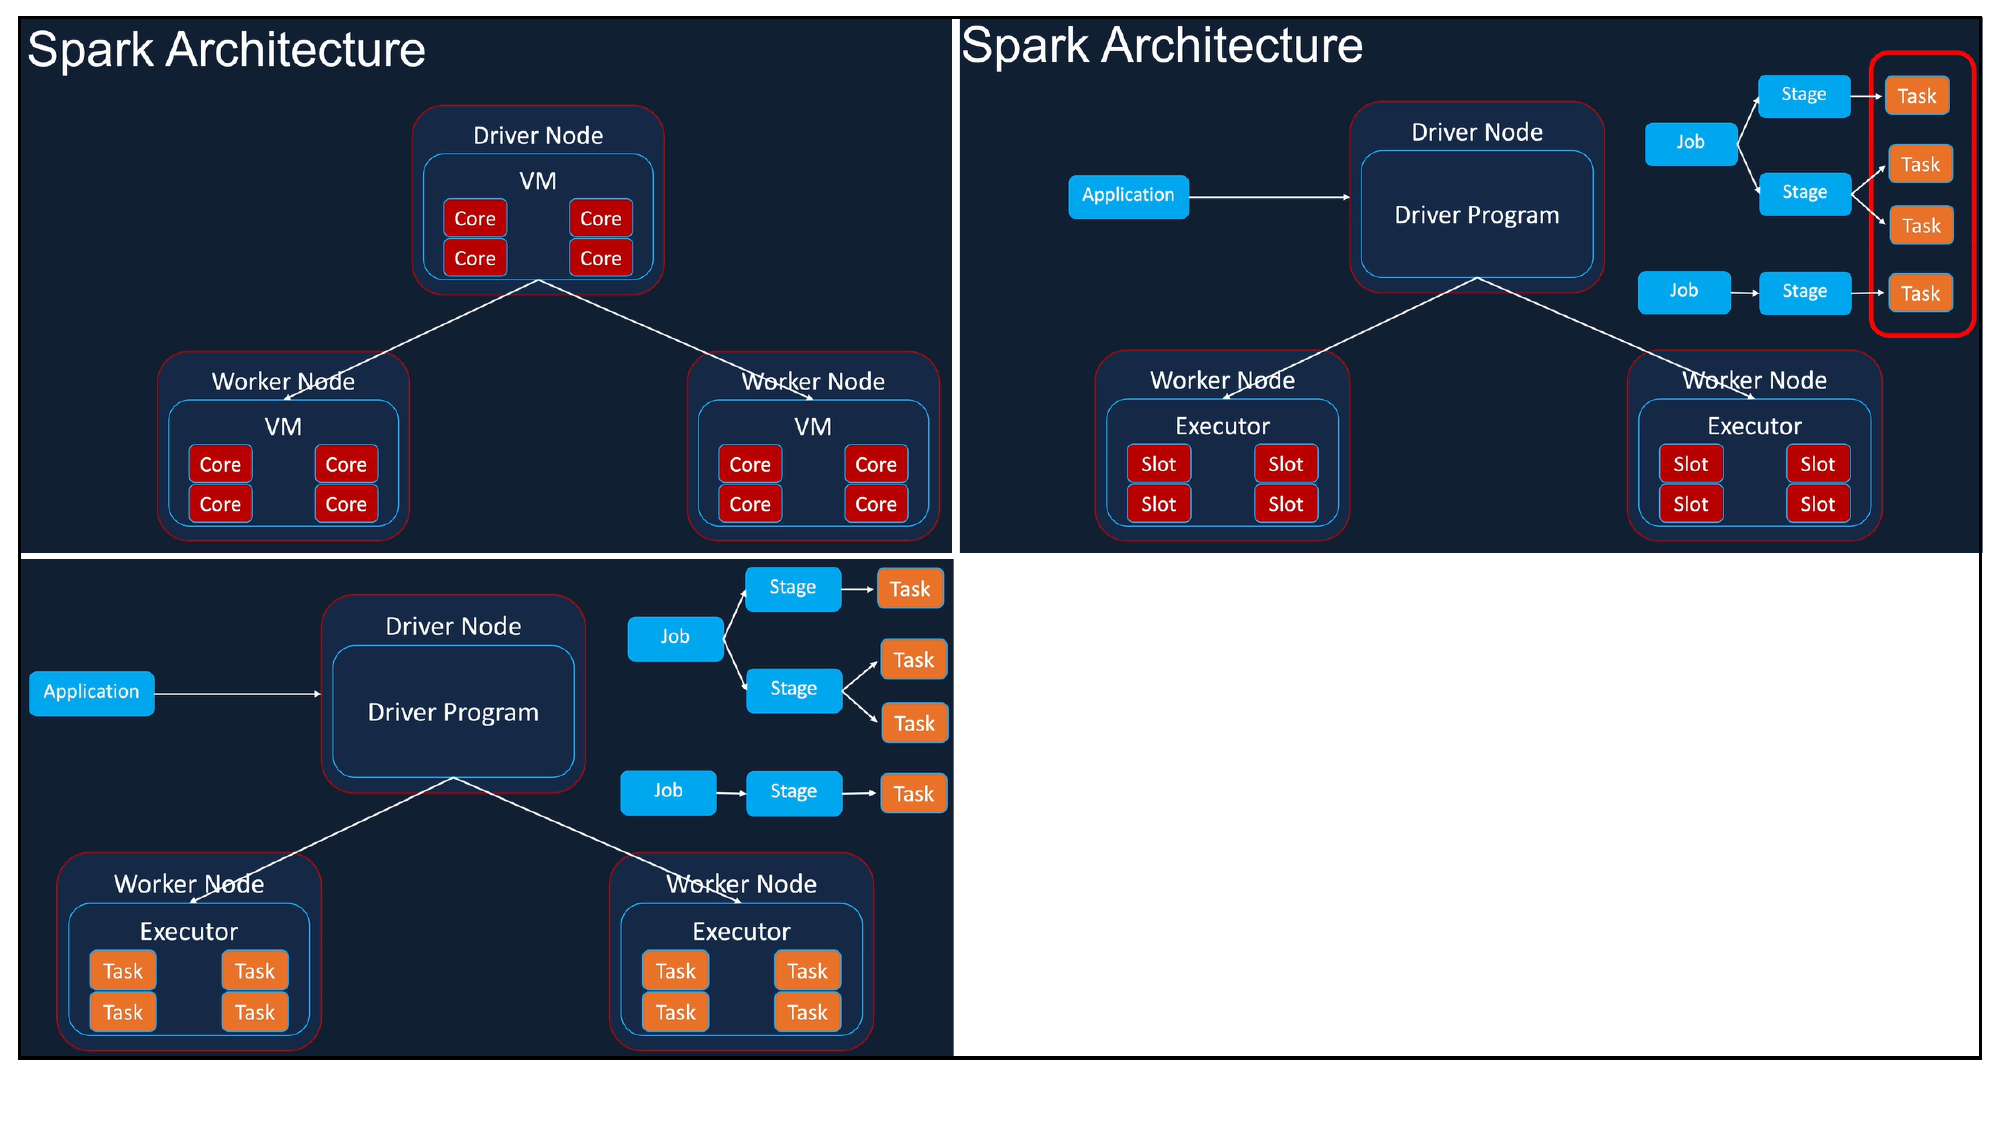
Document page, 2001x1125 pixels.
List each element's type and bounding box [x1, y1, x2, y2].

picture [19, 17, 952, 553]
picture [959, 17, 1983, 553]
text_box [18, 17, 1981, 1059]
picture [21, 559, 954, 1059]
